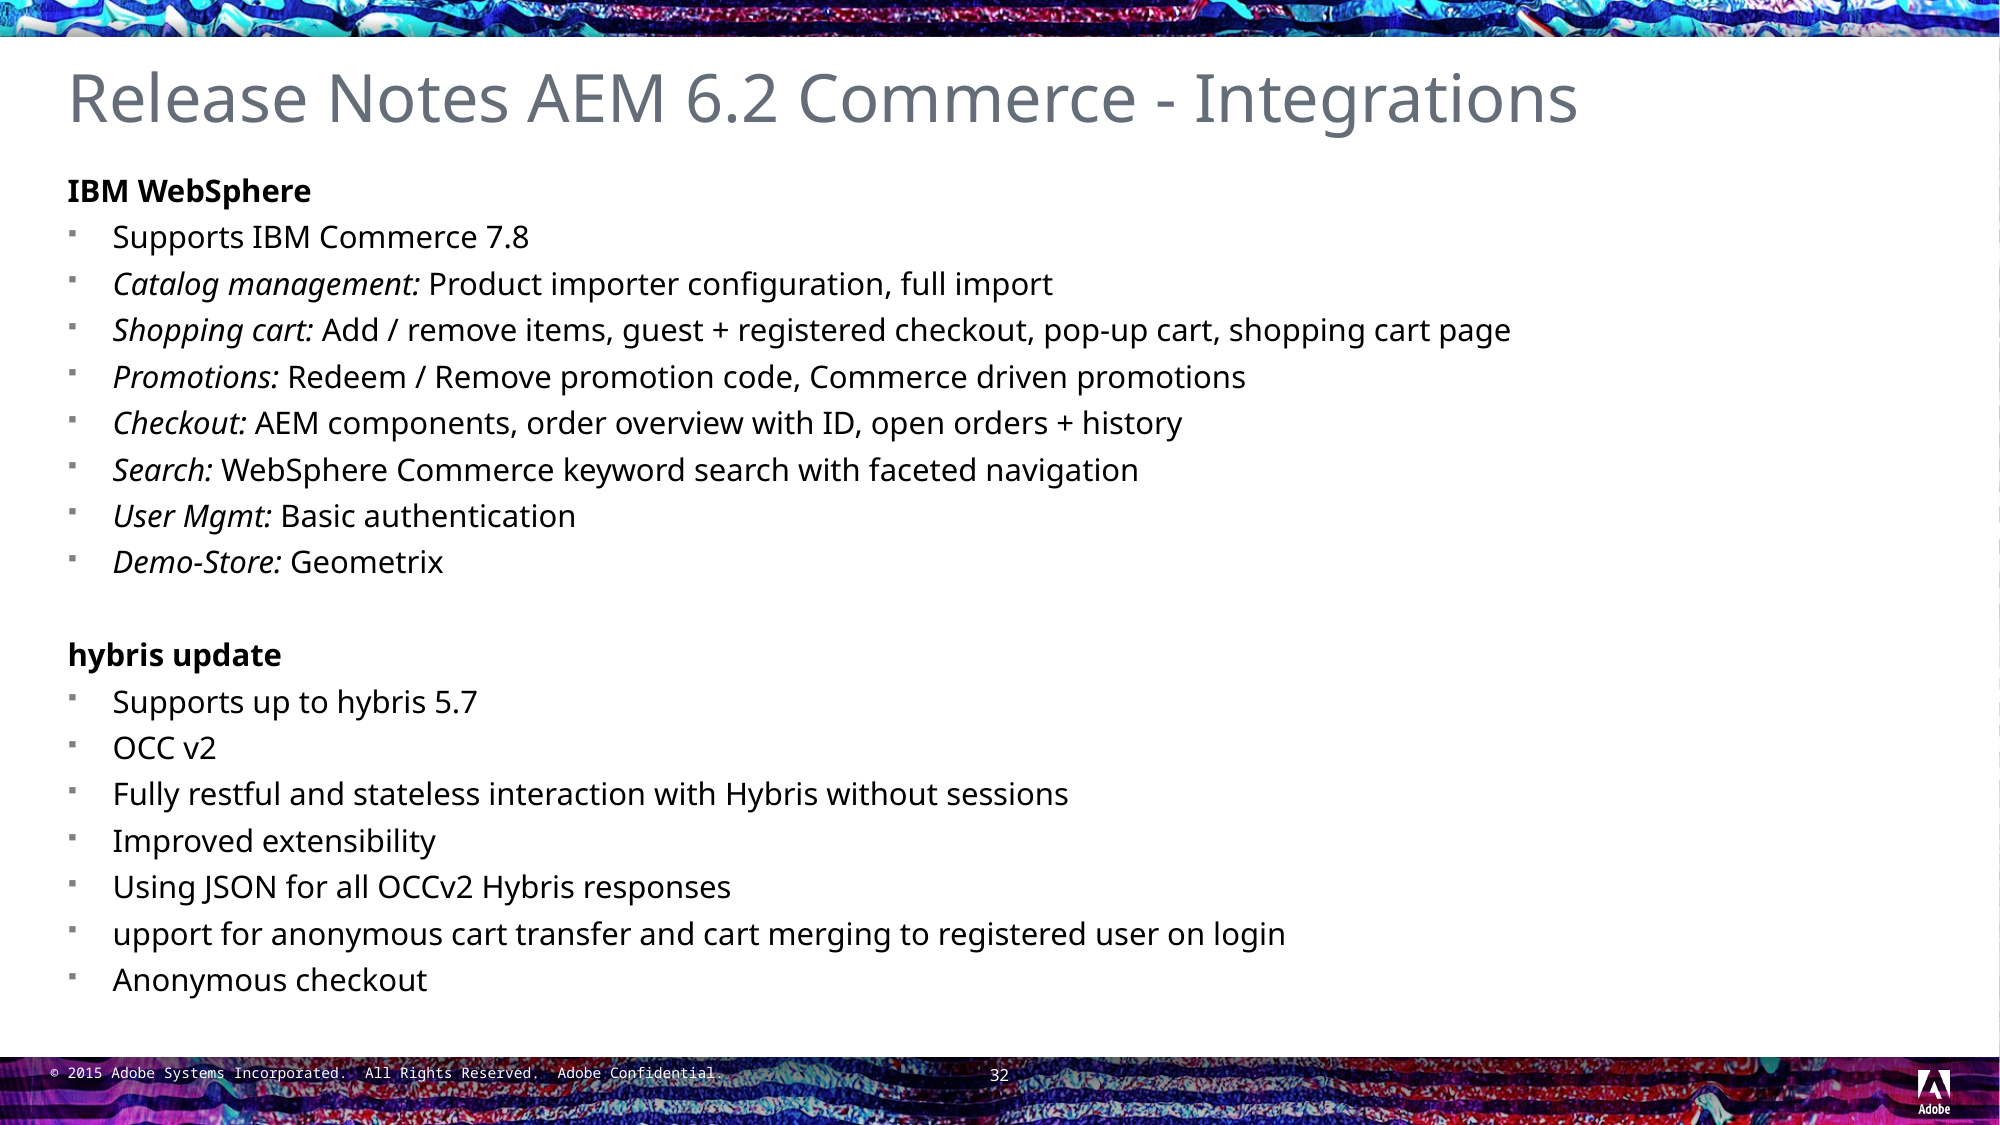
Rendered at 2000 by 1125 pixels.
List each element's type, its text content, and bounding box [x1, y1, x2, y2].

slide_number 32 [916, 1062, 1083, 1091]
picture [0, 1057, 2000, 1125]
picture [0, 0, 2000, 37]
title Release Notes AEM 6.2 Commerce - Integrations [49, 47, 1950, 145]
list IBM WebSphere Supports IBM Commerce 7.8 Catalog management: Product importer configuration, full import Shopping cart: Add / remove items, guest + registered checkout, pop-up cart, shopping cart page Promotions: Redeem / Remove promotion code, Commerce driven promotions Checkout: AEM components, order overview with ID, open orders + history Search: WebSphere Commerce keyword search with faceted navigation User Mgmt: Basic authentication Demo-Store: Geometrix hybris update Supports up to hybris 5.7 OCC v2 Fully restful and stateless interaction with Hybris without sessions Improved extensibility Using JSON for all OCCv2 Hybris responses upport for anonymous cart transfer and cart merging to registered user on login Anonymous checkout [49, 162, 1950, 1013]
